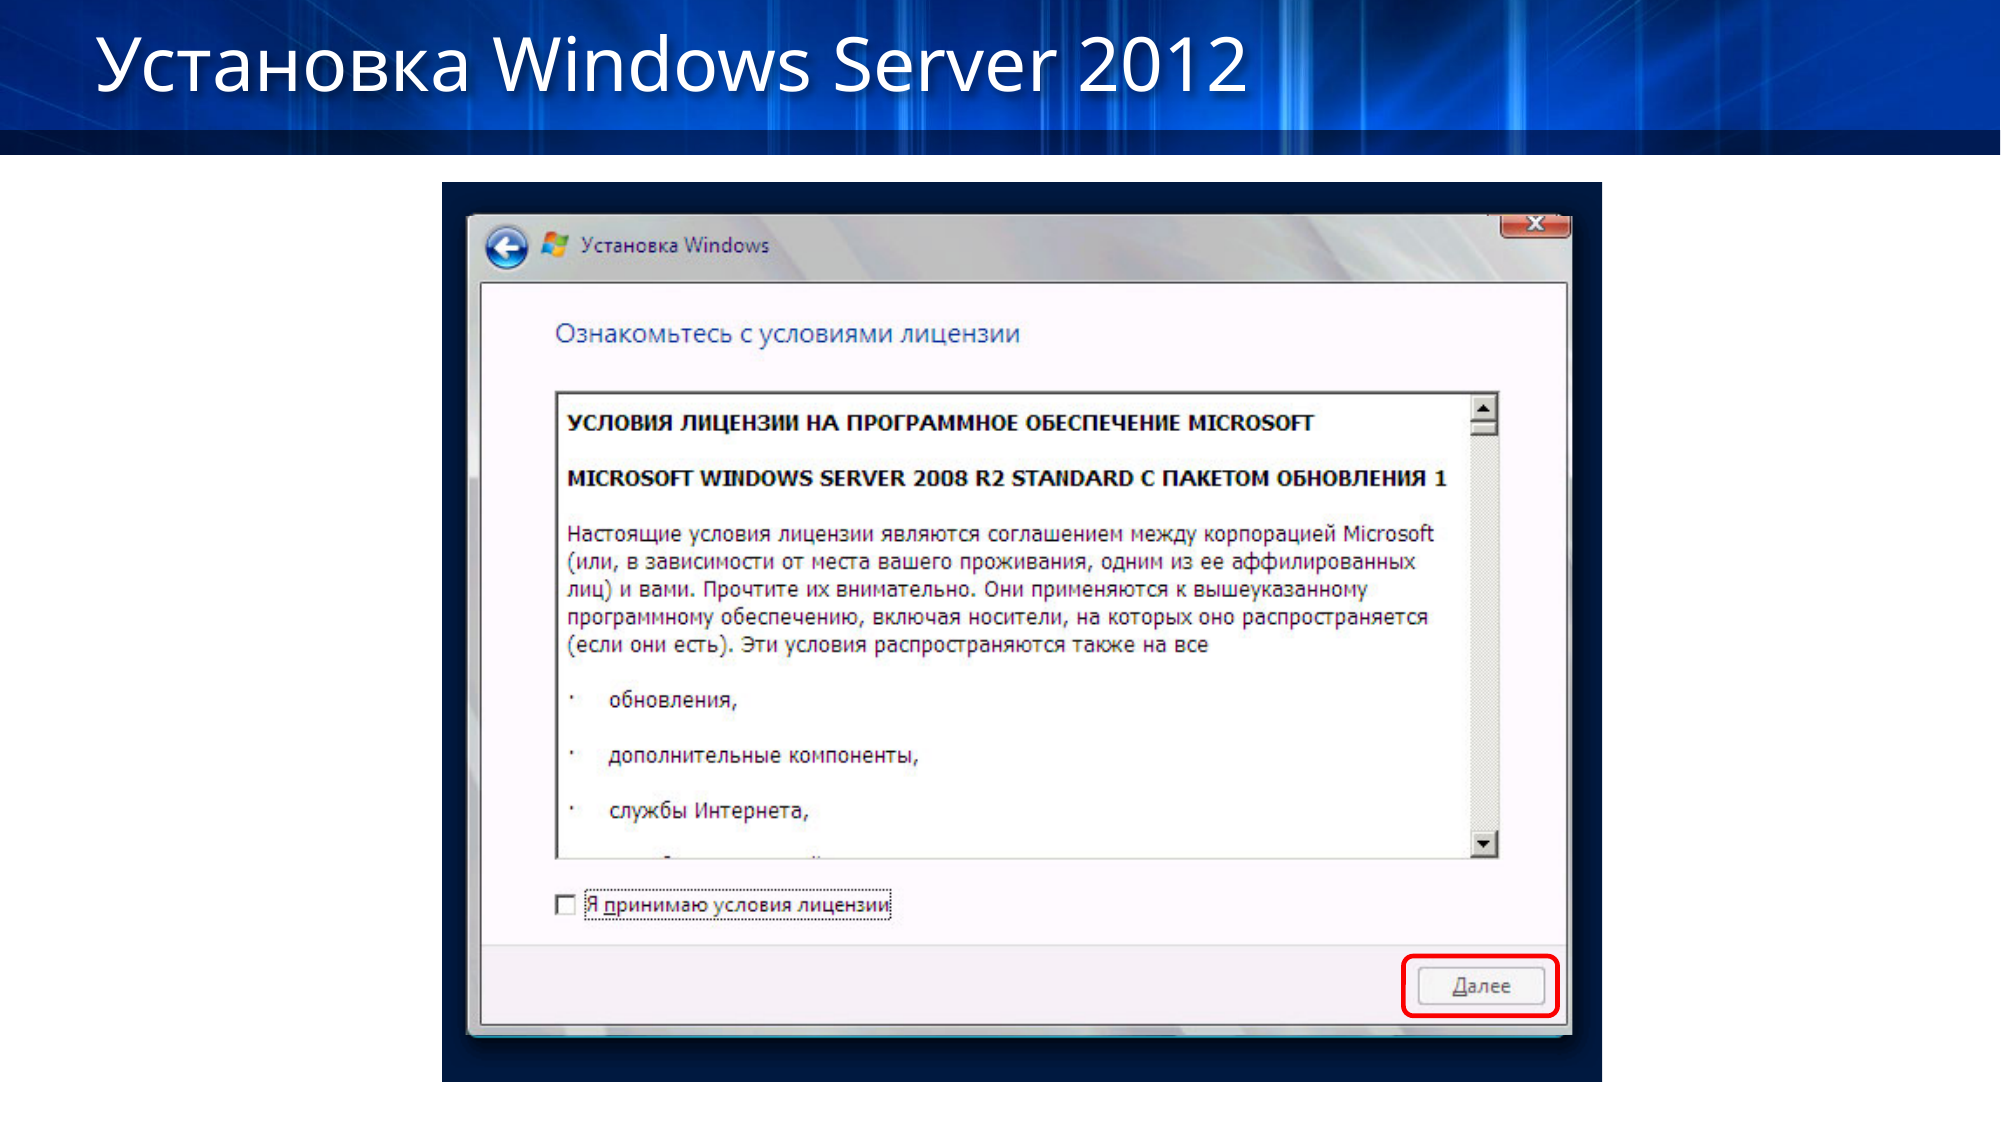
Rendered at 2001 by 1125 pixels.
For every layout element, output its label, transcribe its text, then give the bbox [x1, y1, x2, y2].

picture [442, 182, 1603, 1082]
picture [0, 0, 2001, 155]
text_box Установка Windows Server 2012 [80, 9, 2000, 115]
